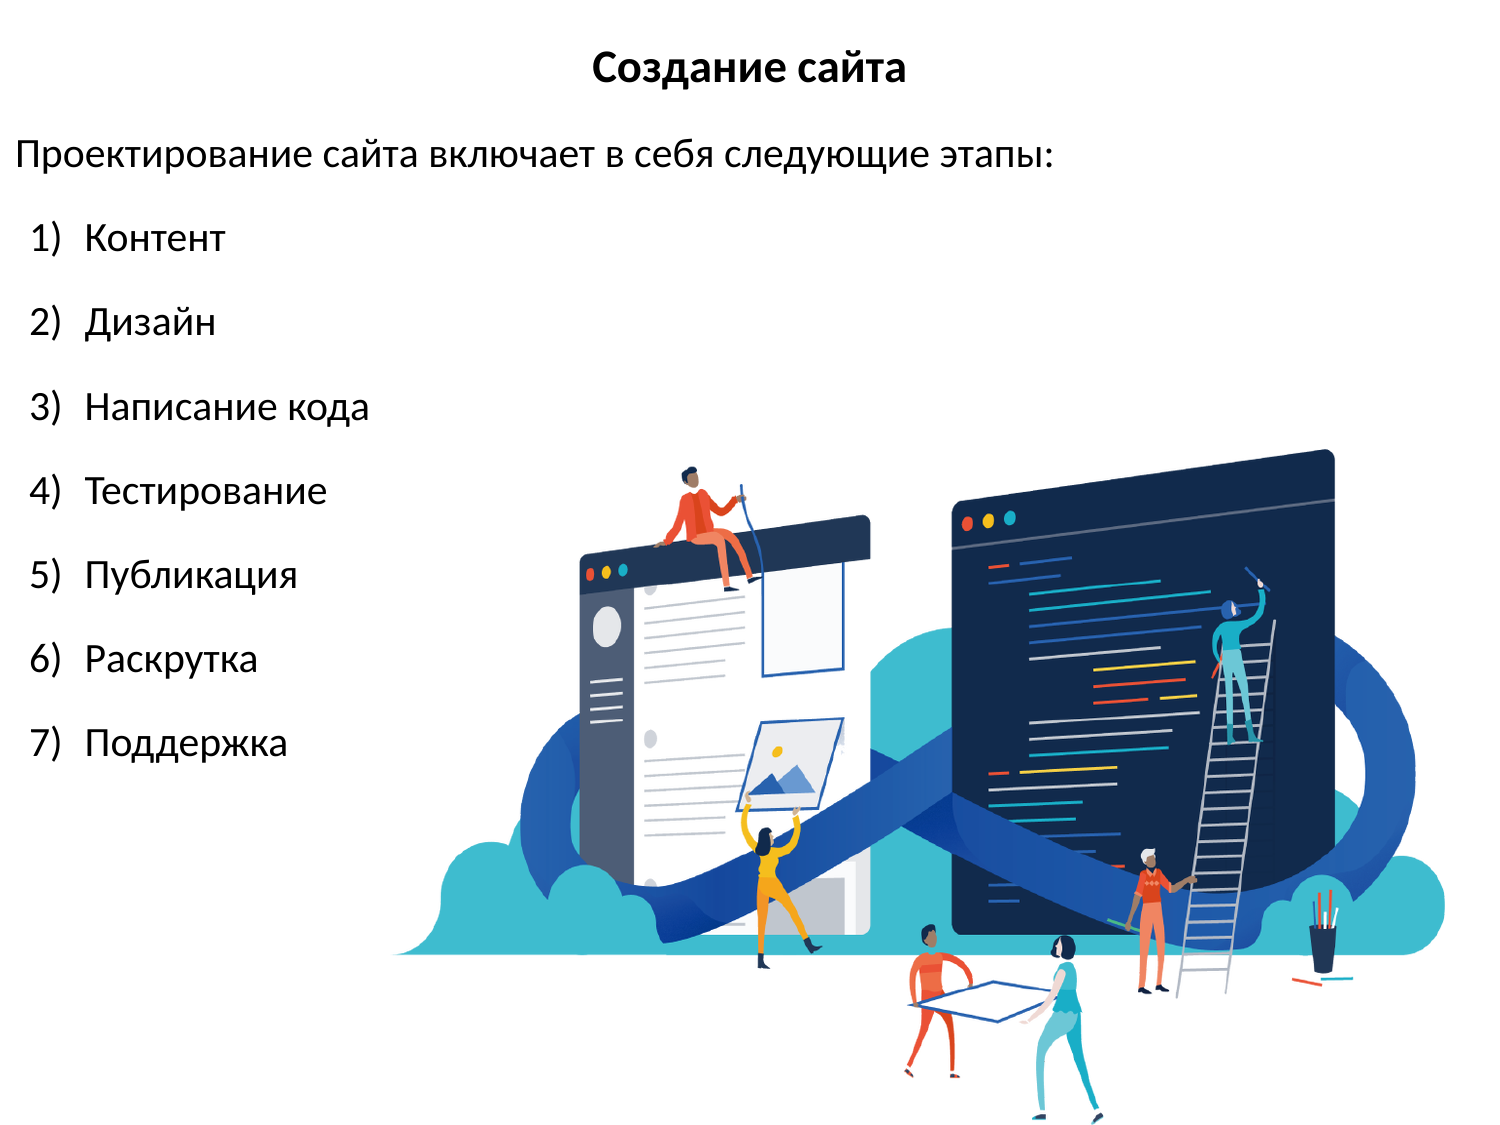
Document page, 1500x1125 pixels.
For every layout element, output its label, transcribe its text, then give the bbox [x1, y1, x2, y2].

picture [389, 449, 1445, 1125]
list Создание сайта Проектирование сайта включает в себя следующие этапы: Контент Дизайн Написание кода Тестирование Публикация Раскрутка Поддержка [0, 0, 1500, 775]
